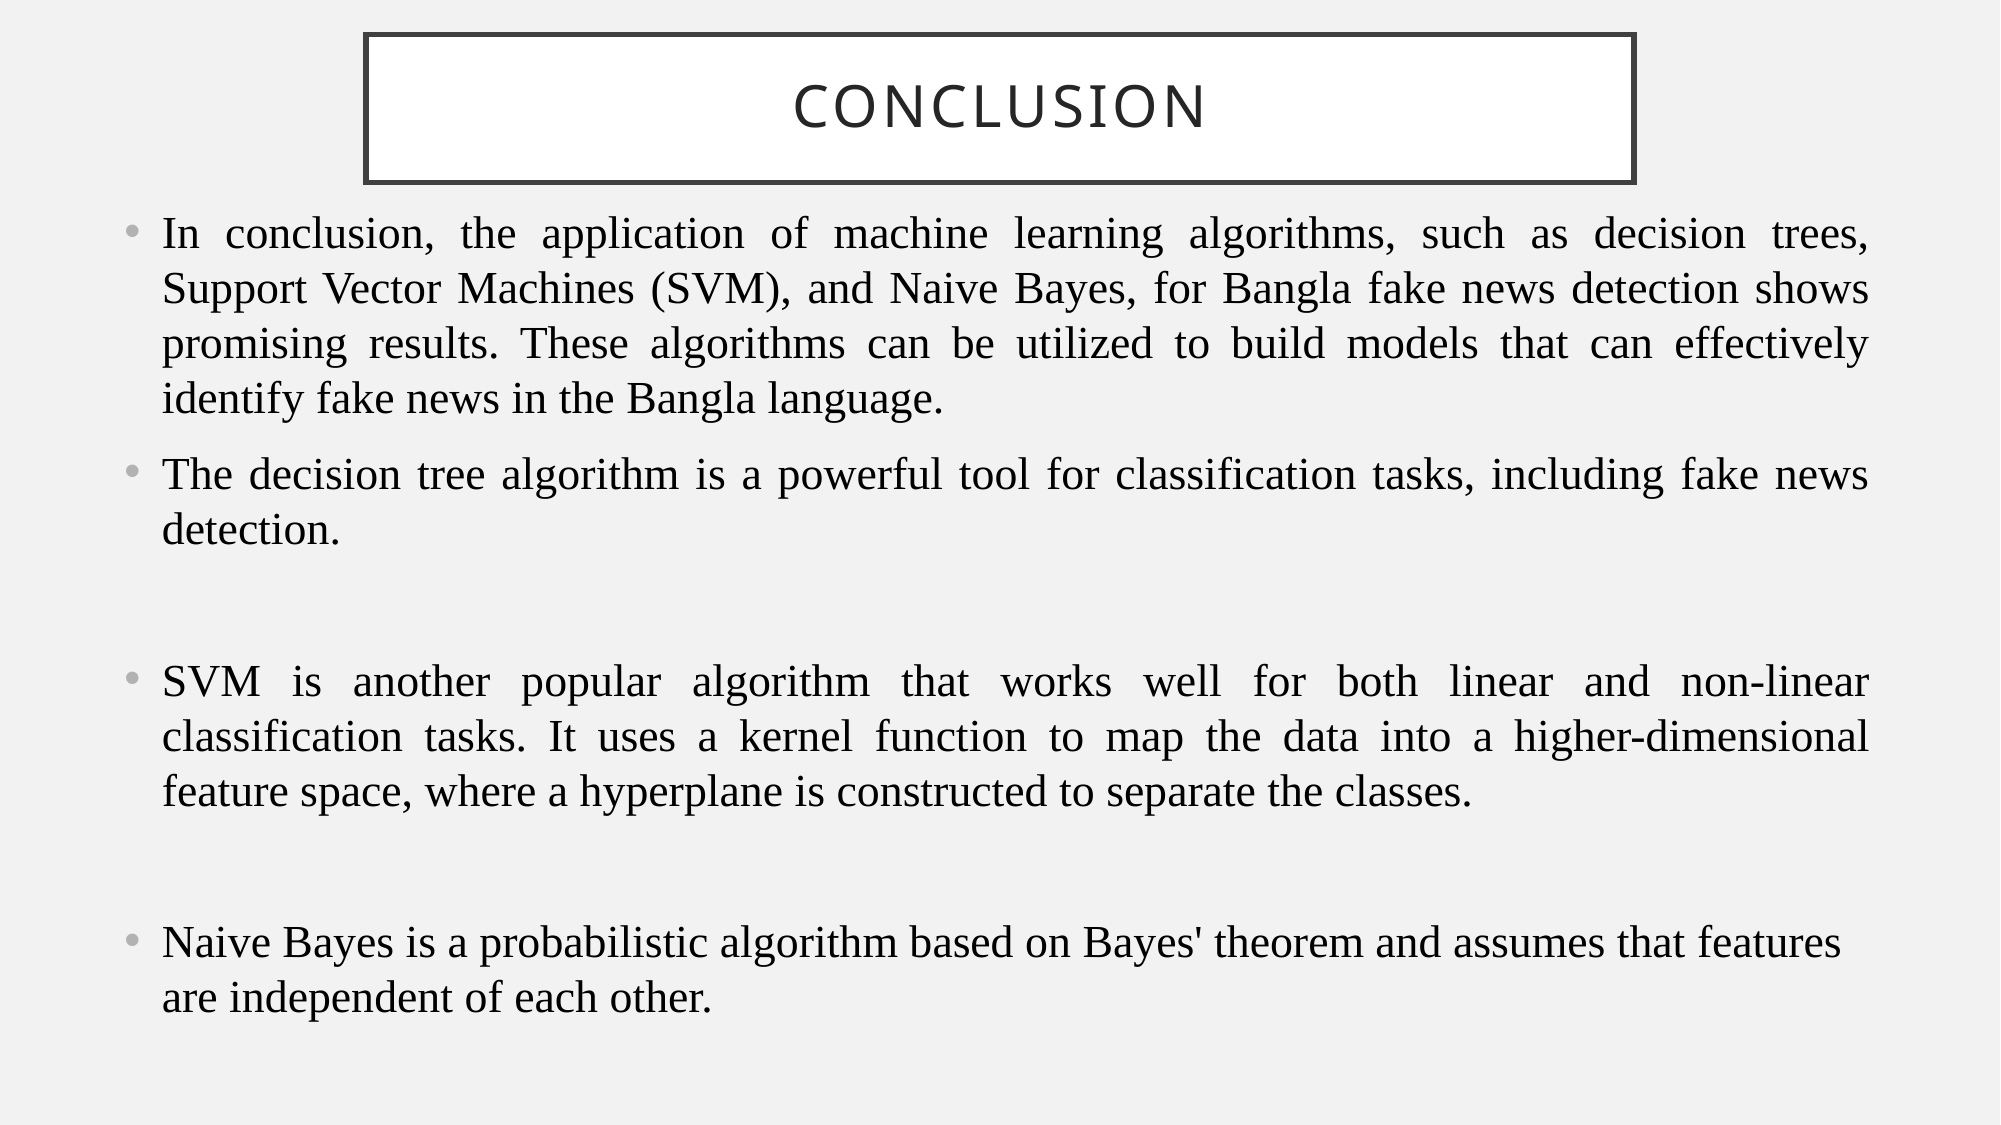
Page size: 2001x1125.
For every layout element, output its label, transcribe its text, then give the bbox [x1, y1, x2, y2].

title Conclusion [363, 32, 1637, 185]
list In conclusion, the application of machine learning algorithms, such as decision trees, Support Vector Machines (SVM), and Naive Bayes, for Bangla fake news detection shows promising results. These algorithms can be utilized to build models that can effectively identify fake news in the Bangla language. The decision tree algorithm is a powerful tool for classification tasks, including fake news detection. SVM is another popular algorithm that works well for both linear and non-linear classification tasks. It uses a kernel function to map the data into a higher-dimensional feature space, where a hyperplane is constructed to separate the classes. Naive Bayes is a probabilistic algorithm based on Bayes' theorem and assumes that features are independent of each other. [109, 195, 1886, 1026]
